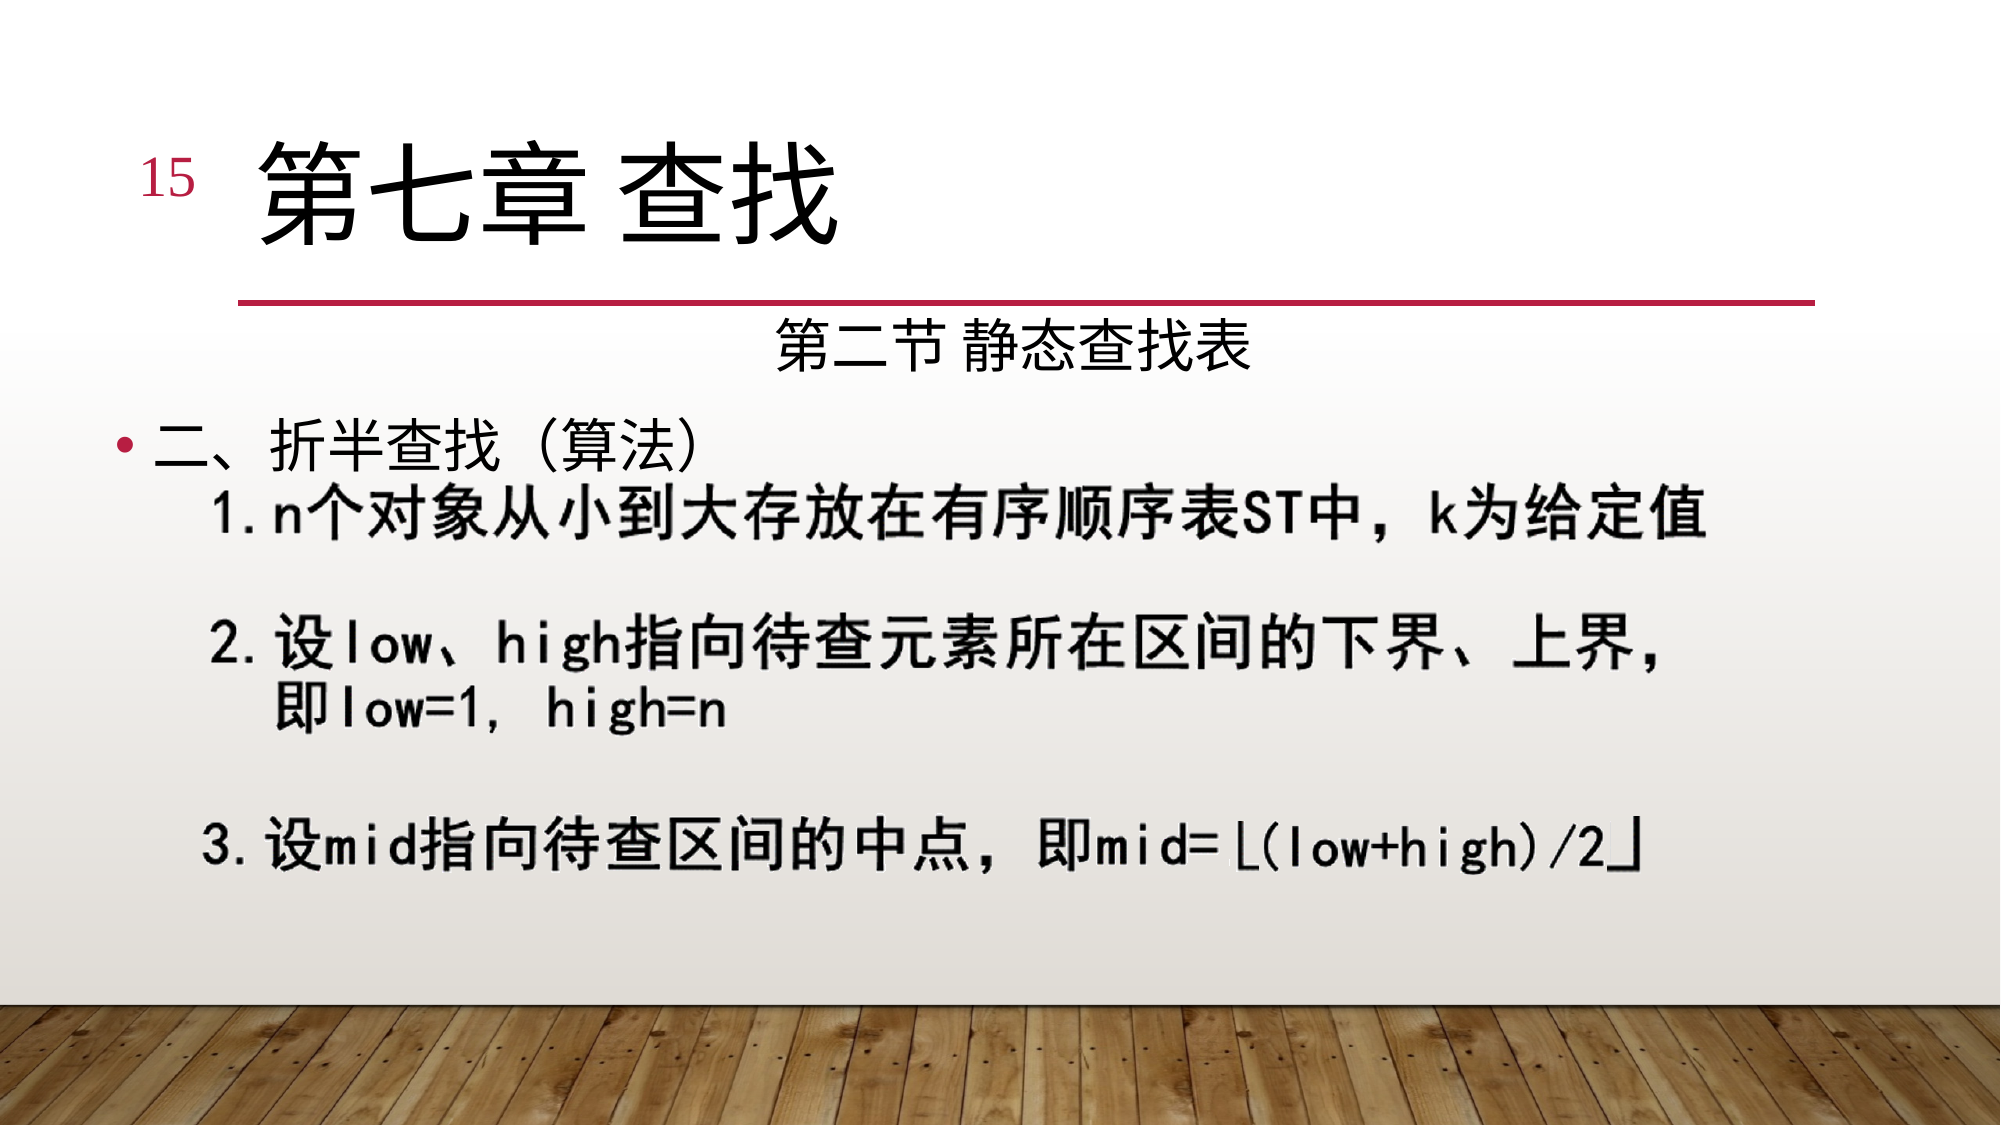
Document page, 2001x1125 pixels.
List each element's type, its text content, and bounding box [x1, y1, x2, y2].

picture [189, 798, 1224, 880]
picture [1229, 807, 1659, 884]
picture [195, 471, 1716, 555]
list 二、折半查找（算法） [100, 387, 1900, 1088]
text_box 第二节 静态查找表 [758, 301, 1666, 387]
title 第七章 查找 [238, 131, 1814, 305]
picture [0, 1005, 2000, 1125]
picture [195, 606, 1686, 739]
slide_number 15 [78, 131, 212, 214]
